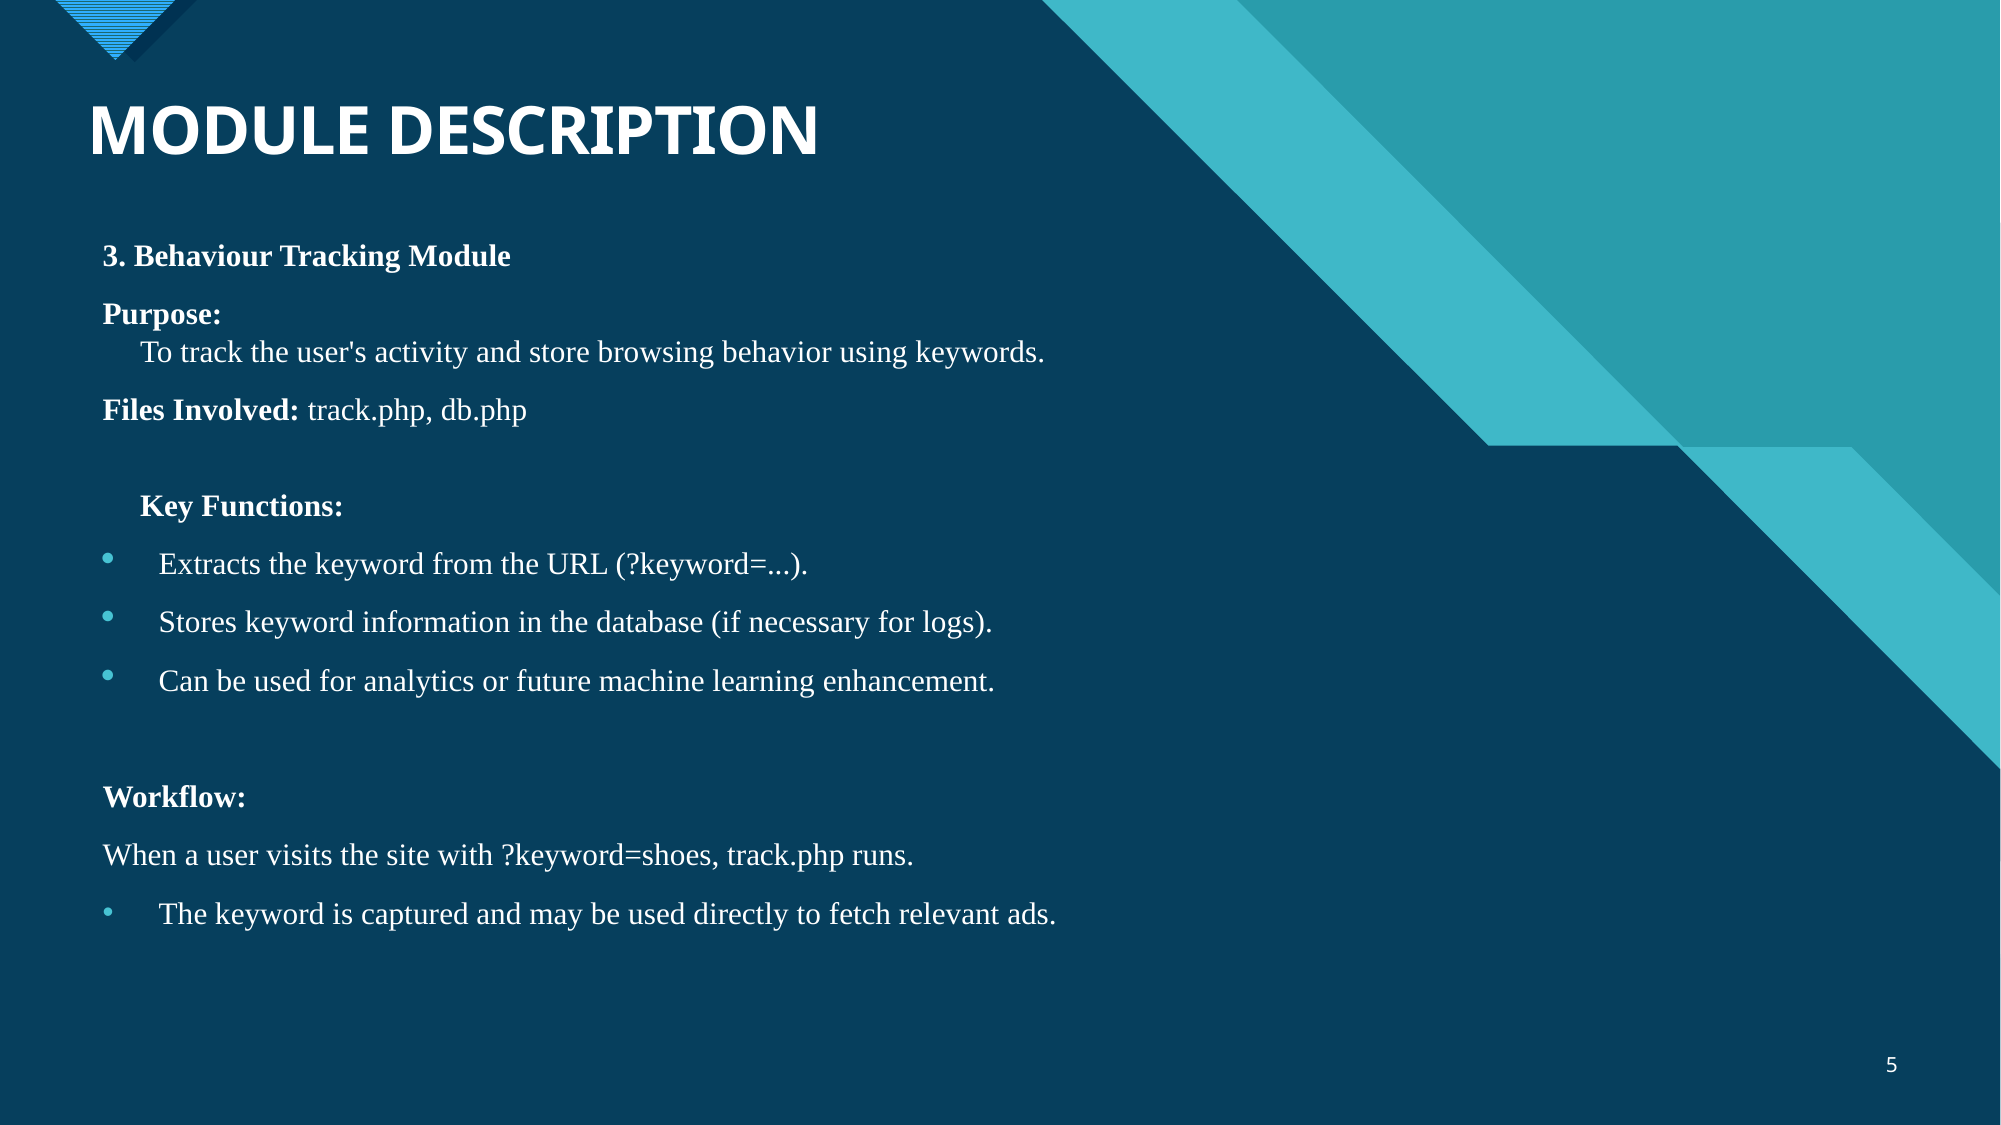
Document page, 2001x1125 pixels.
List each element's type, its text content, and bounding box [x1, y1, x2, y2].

slide_number 5 [1845, 1035, 1913, 1096]
title MODULE DESCRIPTION [72, 89, 1913, 177]
list 3. Behaviour Tracking Module Purpose: To track the user's activity and store browsing behavior using keywords. Files Involved: track.php, db.php Key Functions: Extracts the keyword from the URL (?keyword=...). Stores keyword information in the database (if necessary for logs). Can be used for analytics or future machine learning enhancement. Workflow: When a user visits the site with ?keyword=shoes, track.php runs. The keyword is captured and may be used directly to fetch relevant ads. [87, 227, 1619, 1066]
